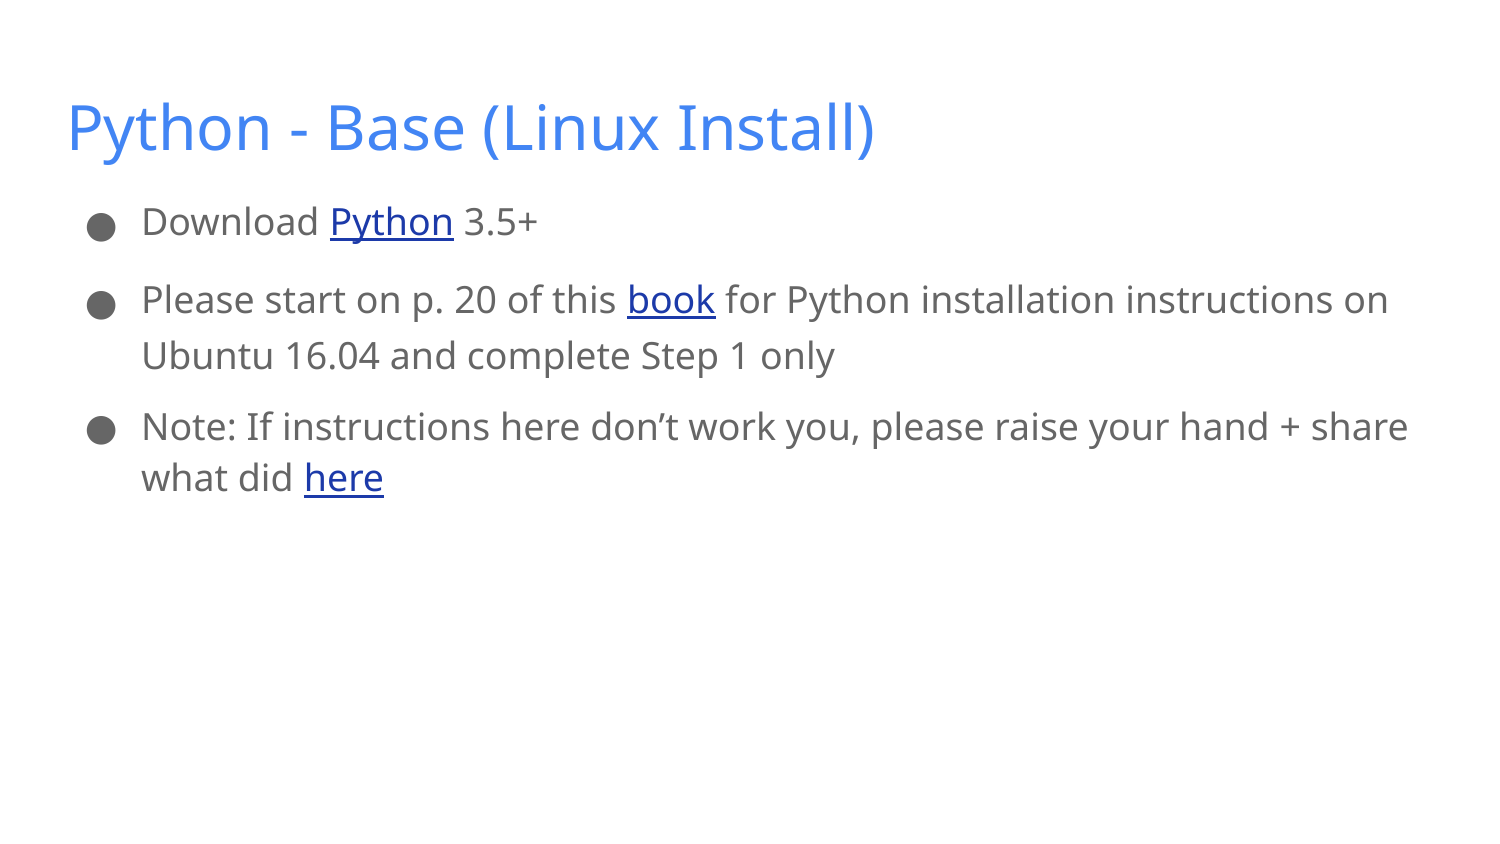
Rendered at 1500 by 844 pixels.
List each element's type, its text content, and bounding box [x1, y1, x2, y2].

list Download Python 3.5+ Please start on p. 20 of this book for Python installation instructions on Ubuntu 16.04 and complete Step 1 only Note: If instructions here don’t work you, please raise your hand + share what did here [51, 176, 1470, 757]
title Python - Base (Linux Install) [51, 72, 1449, 167]
